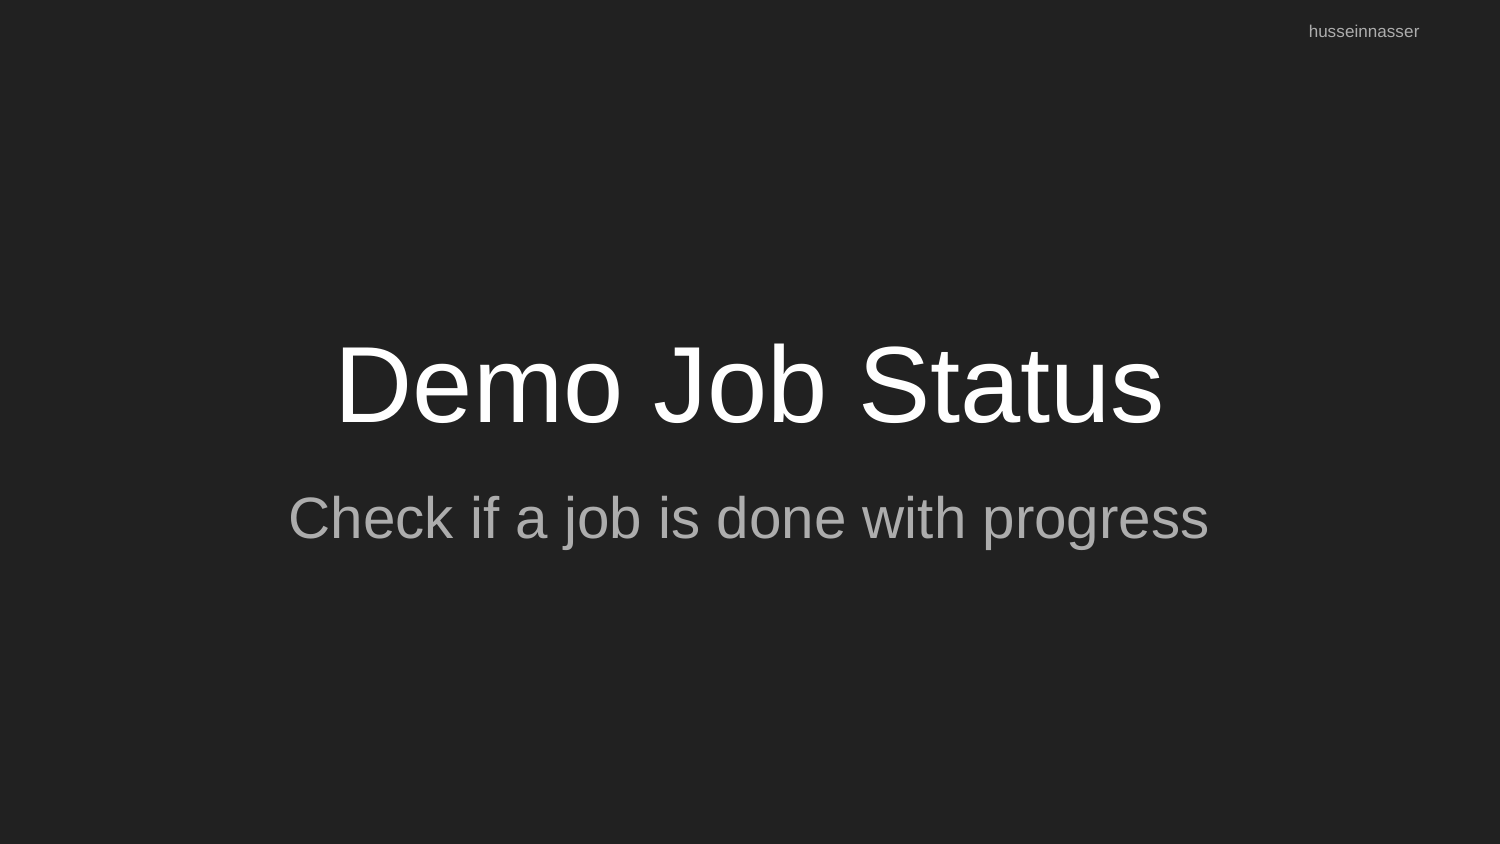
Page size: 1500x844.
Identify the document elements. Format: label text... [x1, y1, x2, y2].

subtitle husseinnasser [1236, 11, 1492, 53]
subtitle Check if a job is done with progress [51, 464, 1449, 595]
title Demo Job Status [51, 122, 1449, 459]
